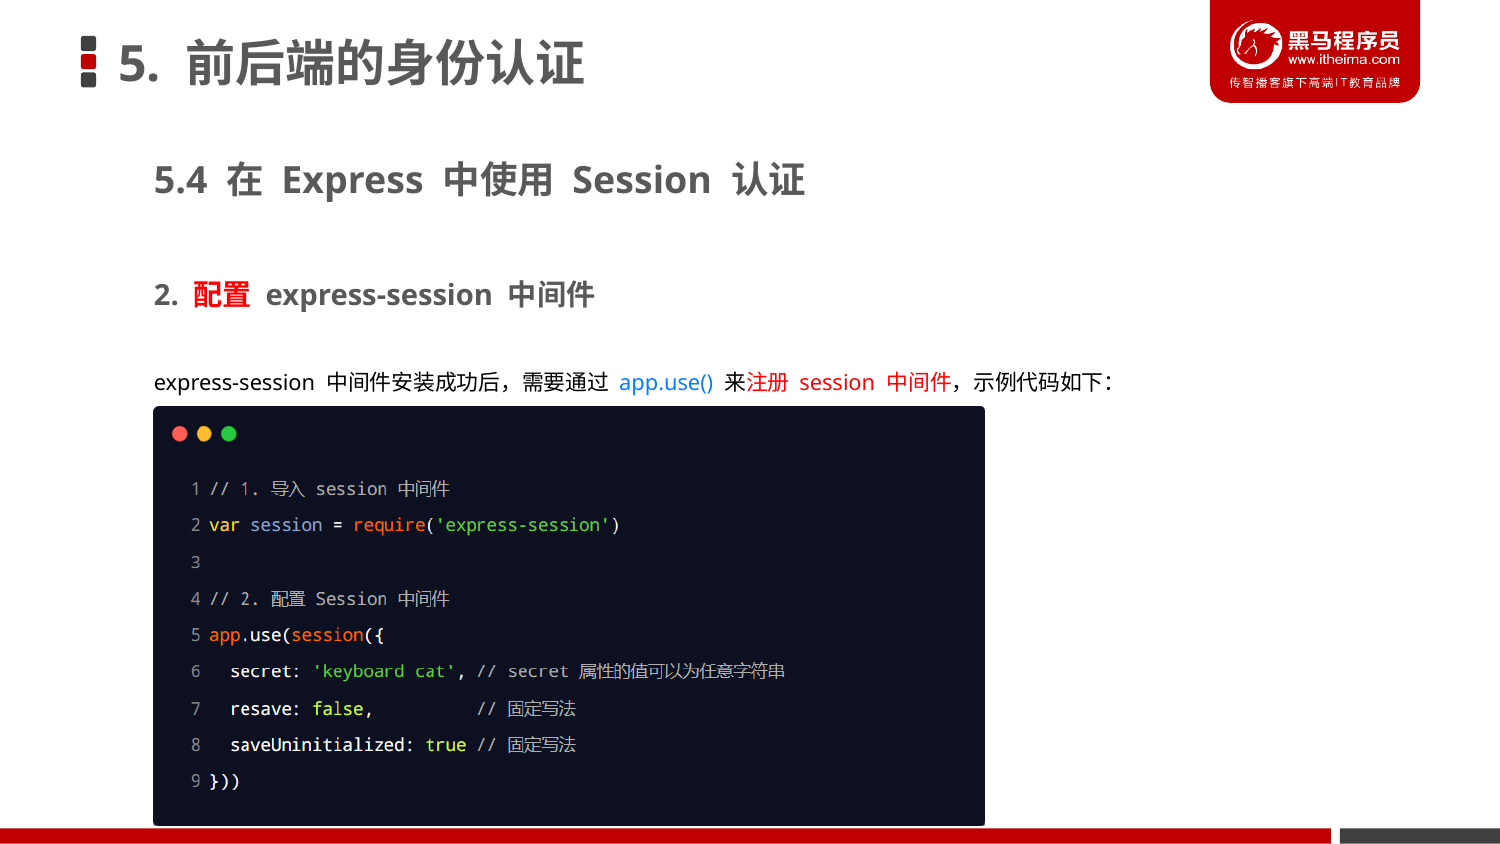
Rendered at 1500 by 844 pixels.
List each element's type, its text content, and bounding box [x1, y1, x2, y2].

text_box 2. 配置 express-session 中间件 [139, 273, 1204, 320]
title 5. 前后端的身份认证 [103, 0, 1209, 130]
picture [1211, 11, 1419, 97]
list express-session 中间件安装成功后，需要通过 app.use() 来注册 session 中间件，示例代码如下： [139, 348, 1331, 407]
picture [153, 406, 985, 826]
list 5.4 在 Express 中使用 Session 认证 [139, 153, 1209, 243]
